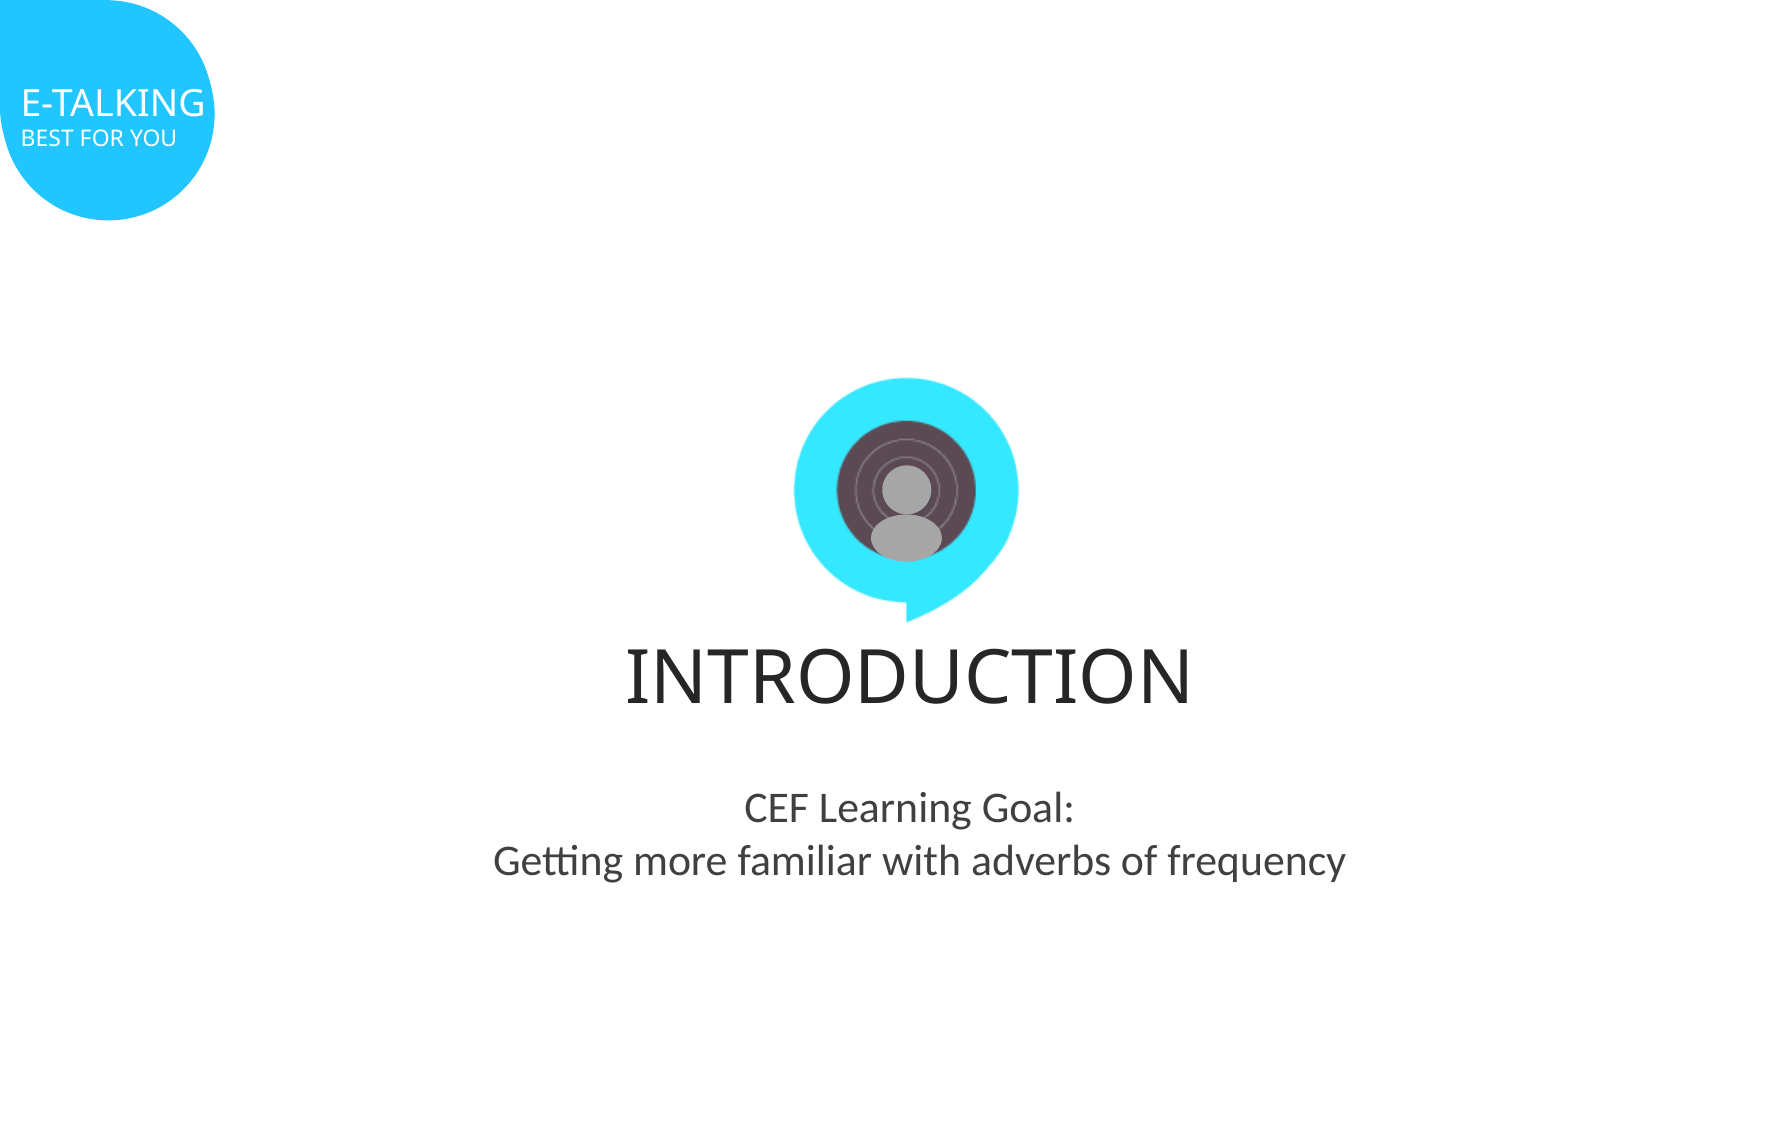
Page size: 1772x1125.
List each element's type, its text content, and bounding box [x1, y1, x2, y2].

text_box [0, 0, 320, 214]
text_box CEF Learning Goal: Getting more familiar with adverbs of frequency [417, 771, 1422, 892]
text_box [466, 255, 1397, 626]
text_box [1, 7, 308, 221]
text_box INTRODUCTION [599, 635, 1241, 727]
